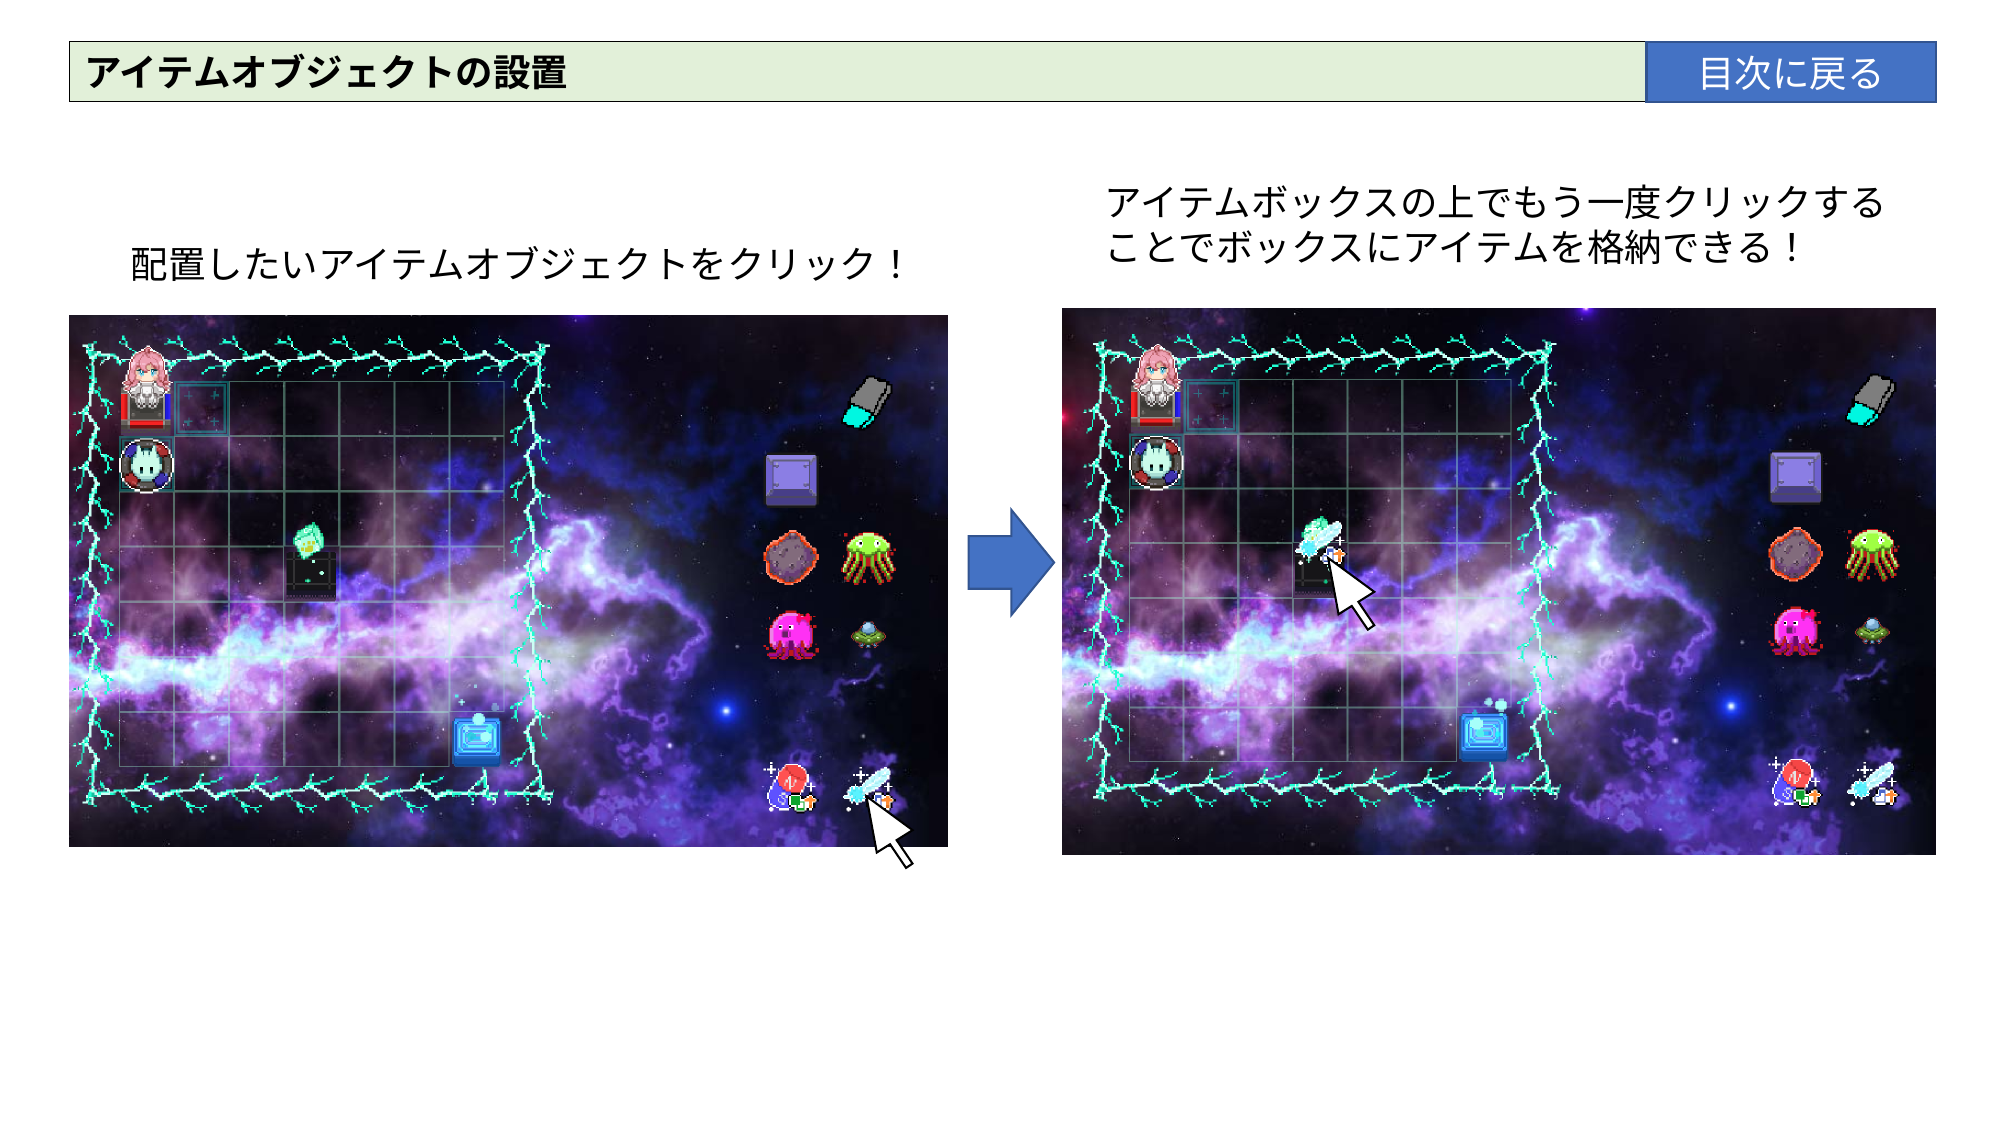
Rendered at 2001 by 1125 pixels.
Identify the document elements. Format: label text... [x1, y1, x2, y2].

picture [1062, 308, 1936, 855]
text_box アイテムボックスの上でもう一度クリックする ことでボックスにアイテムを格納できる！ [1090, 171, 1964, 277]
picture [69, 315, 948, 847]
text_box [874, 847, 888, 855]
text_box アイテムオブジェクトの設置 [69, 41, 1645, 102]
text_box [967, 506, 1056, 618]
text_box 配置したいアイテムオブジェクトをクリック！ [116, 233, 990, 339]
text_box [890, 847, 914, 870]
text_box 目次に戻る [1645, 41, 1937, 103]
